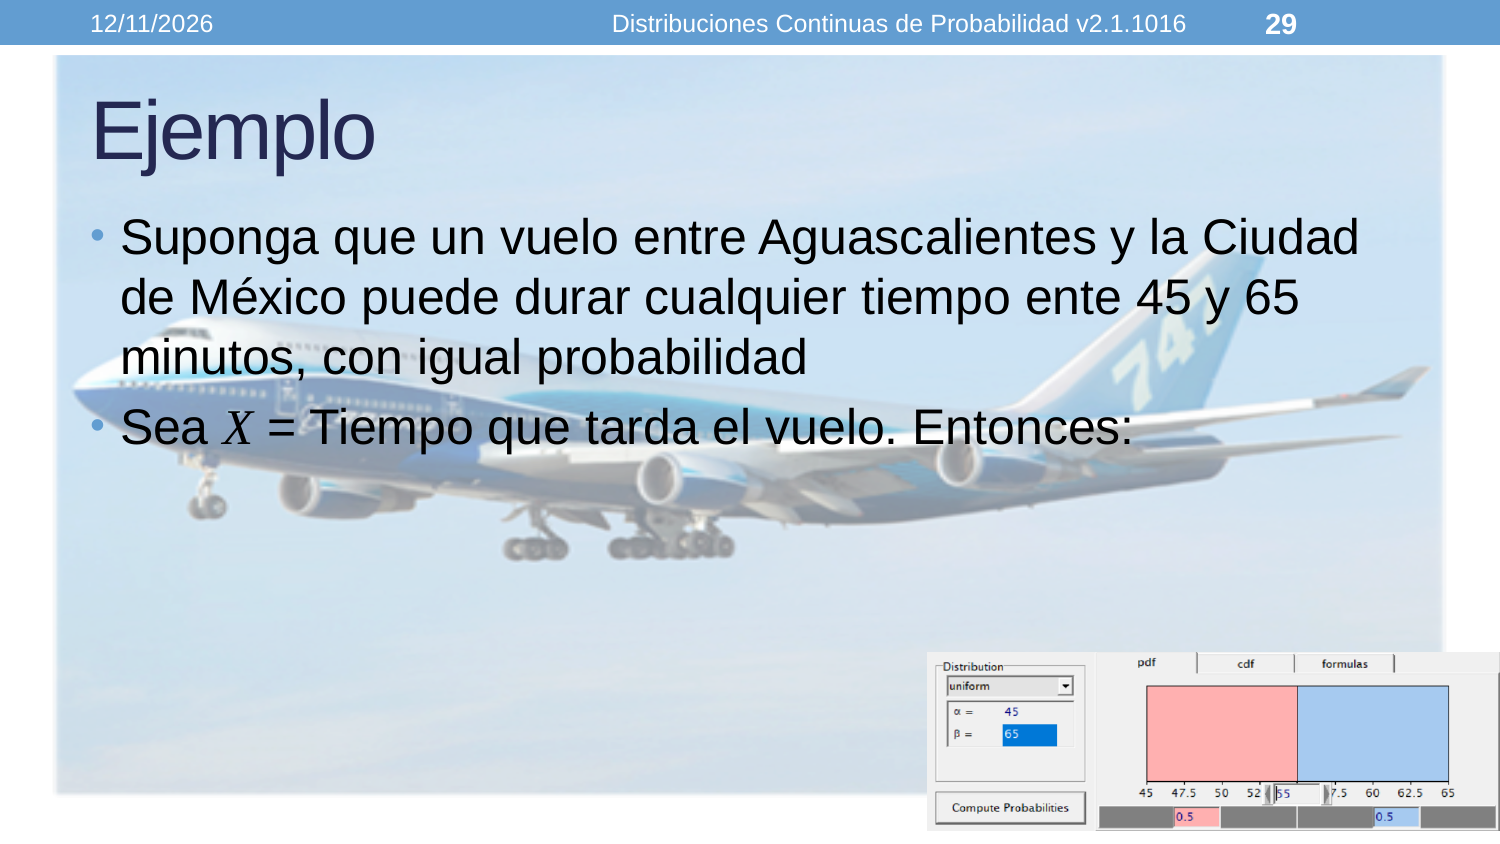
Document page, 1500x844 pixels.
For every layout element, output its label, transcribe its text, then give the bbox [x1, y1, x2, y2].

footer Distribuciones Continuas de Probabilidad v2.1.1016 [562, 2, 1238, 43]
list [0, 56, 1500, 844]
slide_number 29 [1250, 2, 1425, 43]
title Ejemplo [75, 65, 1425, 188]
picture [926, 652, 1500, 831]
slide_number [75, 2, 550, 43]
